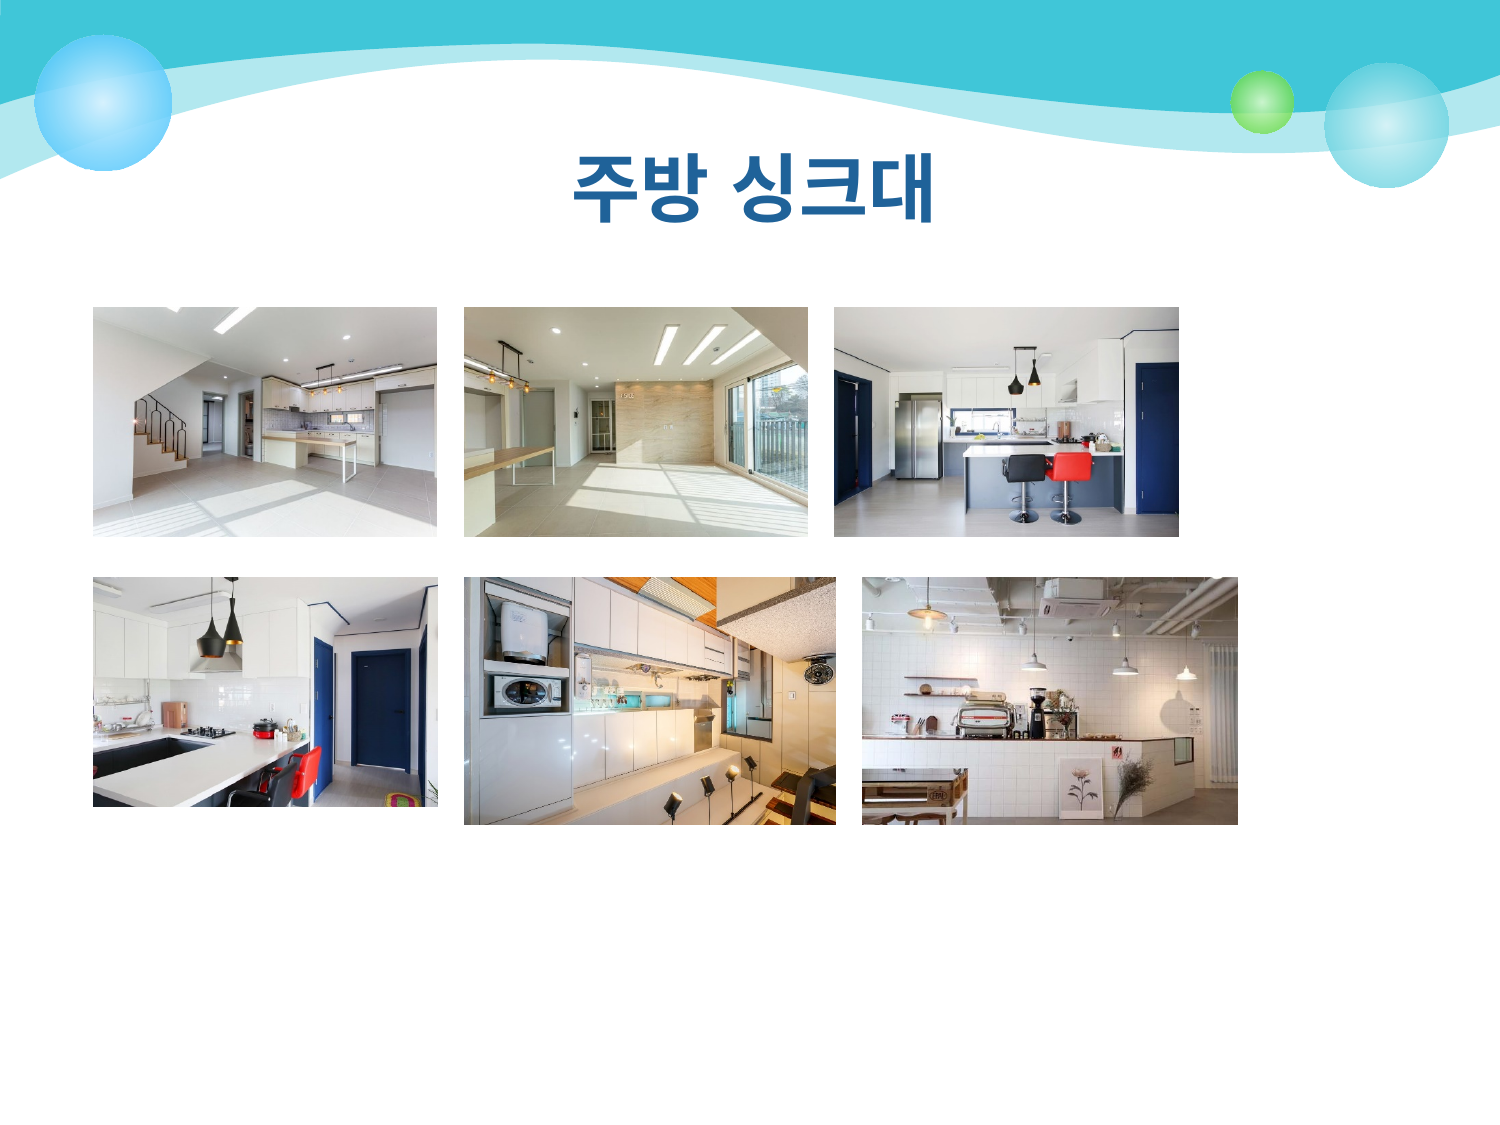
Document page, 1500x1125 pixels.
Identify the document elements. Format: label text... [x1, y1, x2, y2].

picture [92, 576, 438, 807]
picture [861, 576, 1238, 826]
picture [834, 306, 1180, 537]
picture [463, 306, 808, 537]
picture [92, 306, 438, 537]
title 주방 싱크대 [79, 133, 1430, 321]
picture [463, 576, 836, 826]
